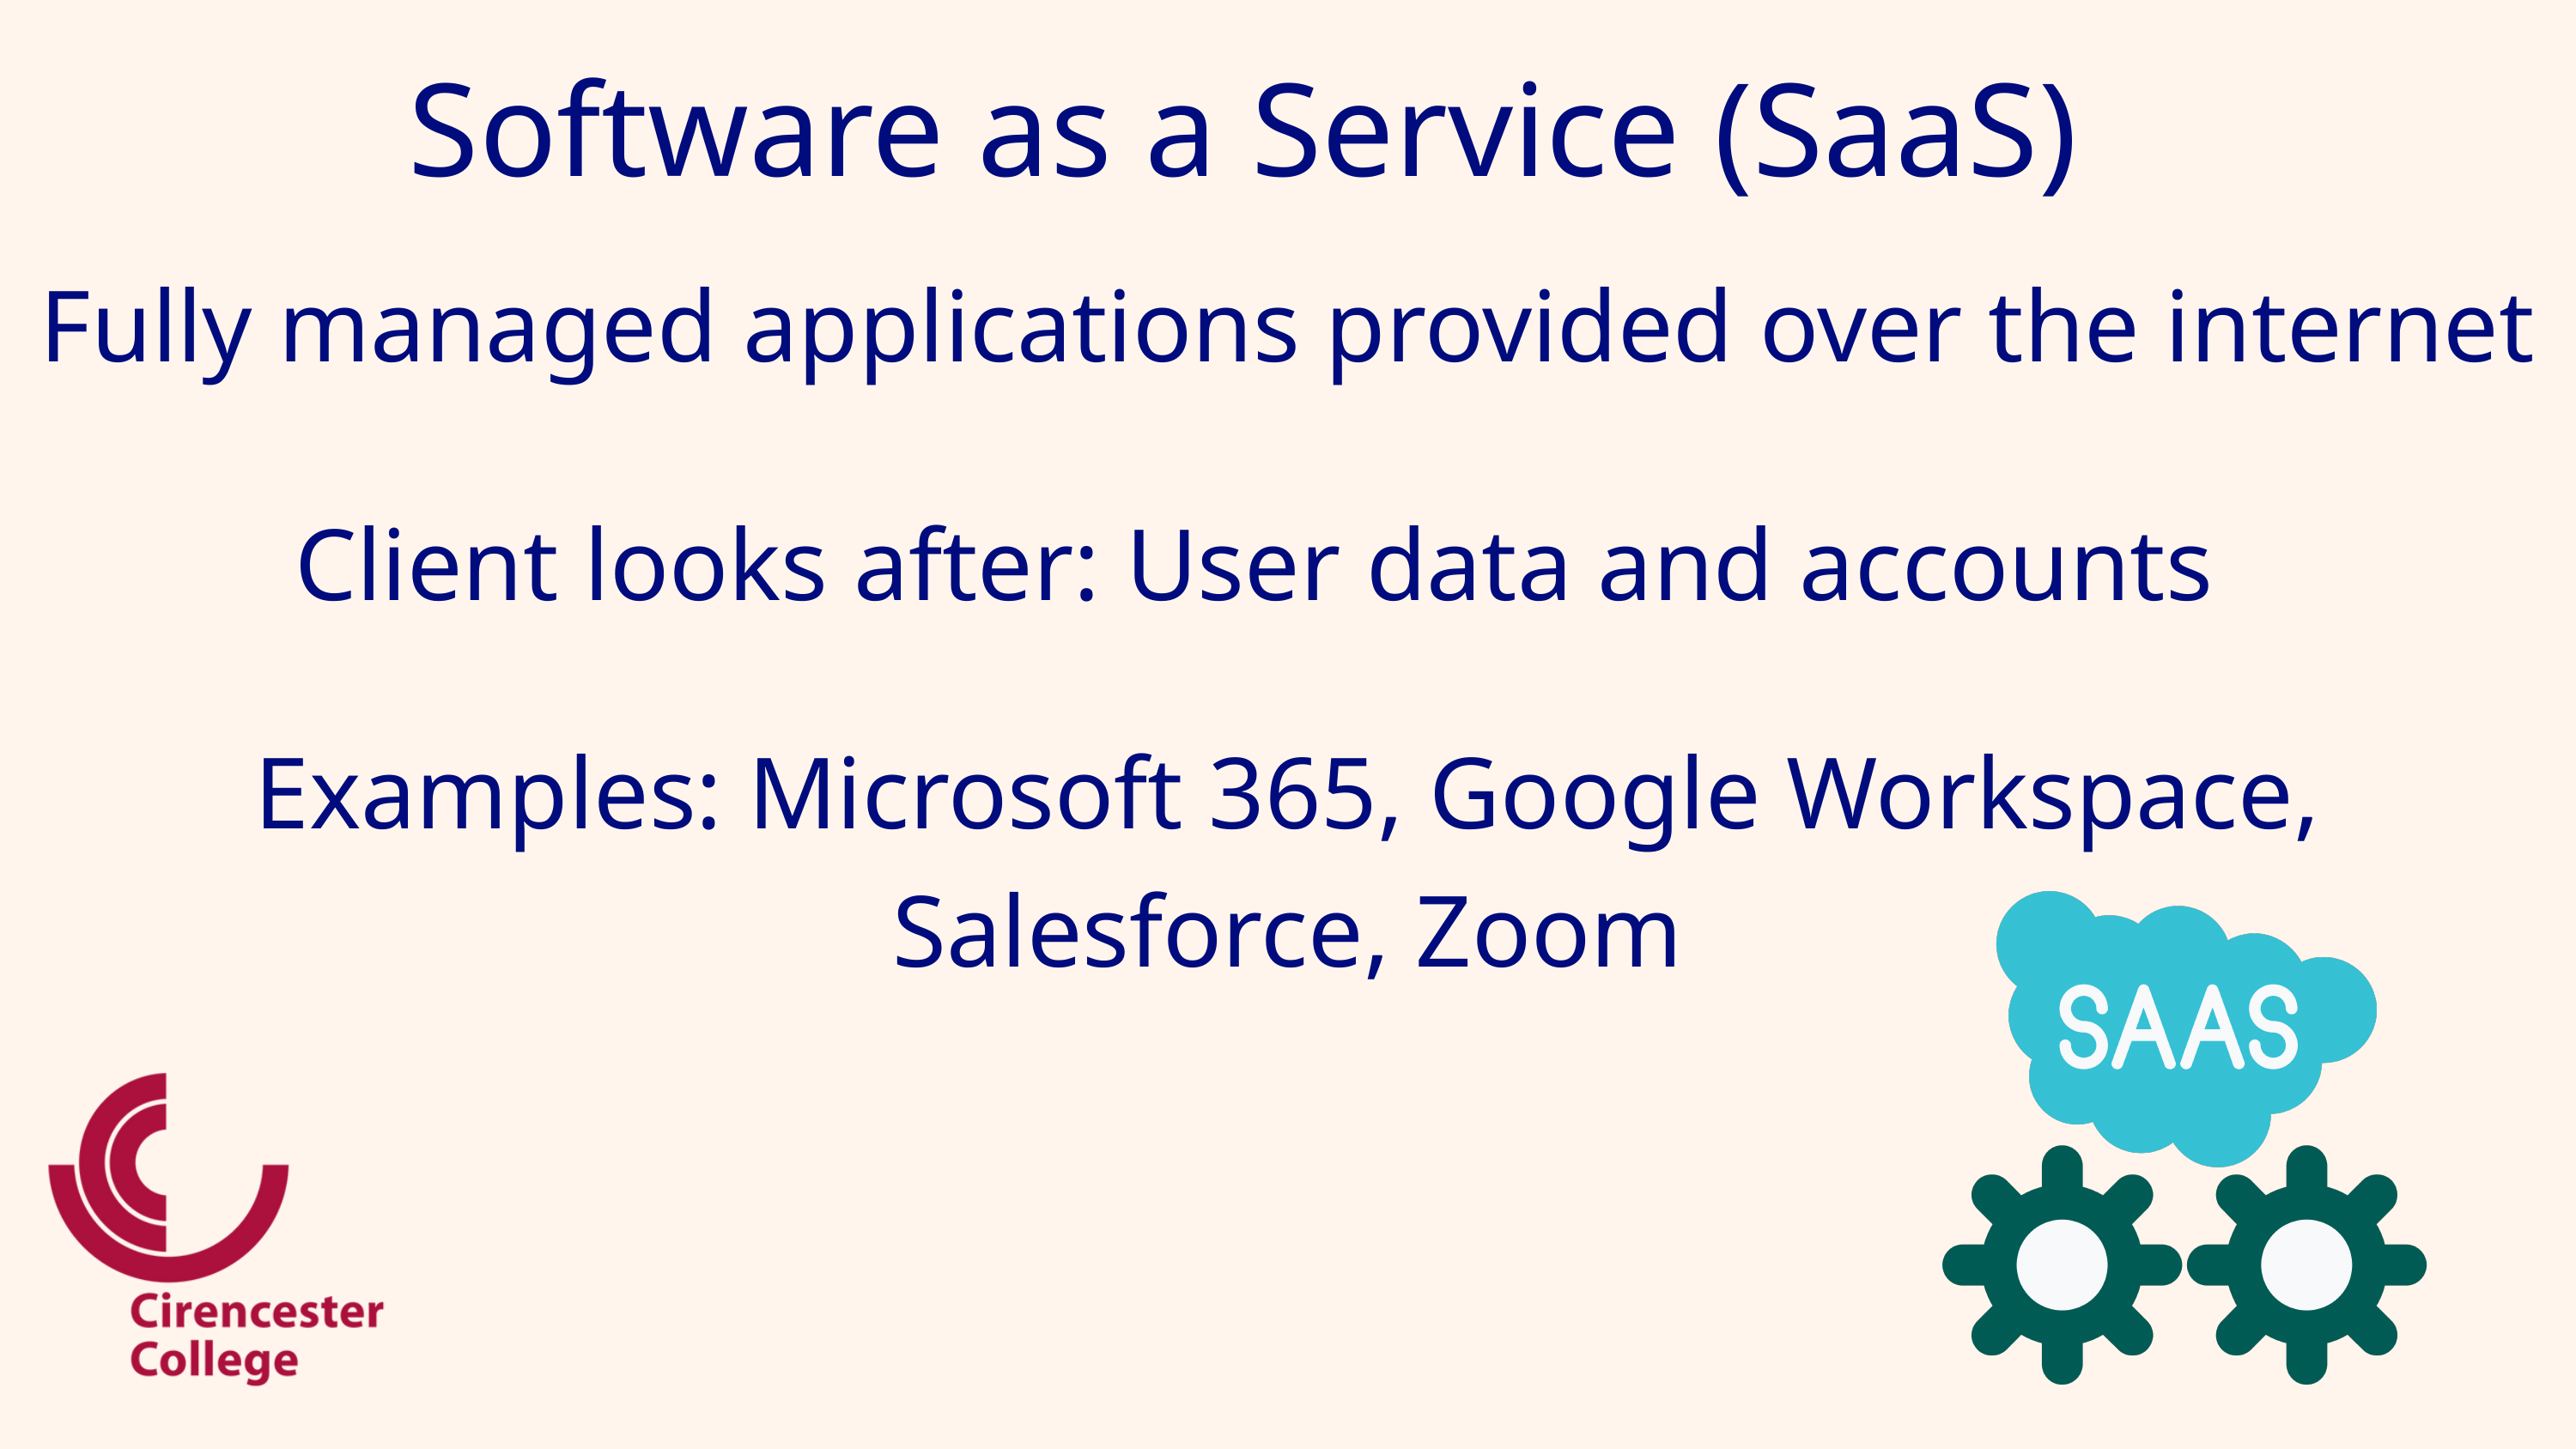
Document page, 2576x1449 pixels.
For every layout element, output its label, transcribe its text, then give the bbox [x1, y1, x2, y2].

text_box [34, 1049, 398, 1413]
text_box Fully managed applications provided over the internet [6, 244, 2570, 382]
text_box Software as a Service (SaaS) [365, 21, 2122, 203]
text_box [1937, 986, 2432, 1385]
text_box Client looks after: User data and accounts [274, 482, 2234, 621]
text_box Examples: Microsoft 365, Google Workspace, Salesforce, Zoom [0, 711, 2576, 986]
